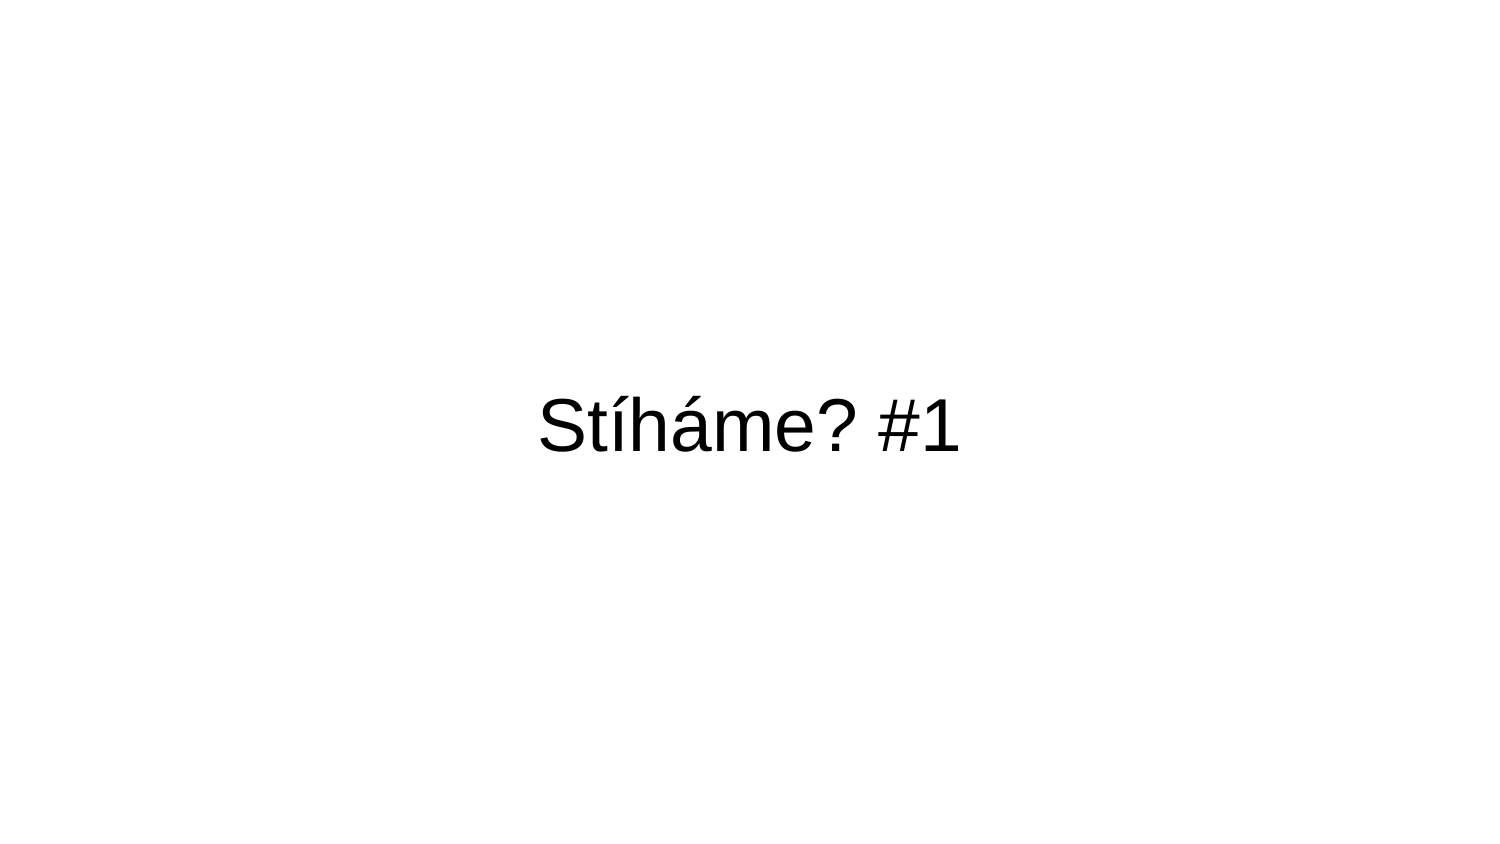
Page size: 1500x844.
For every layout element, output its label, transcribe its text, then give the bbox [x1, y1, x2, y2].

title Stíháme? #1 [51, 352, 1449, 491]
